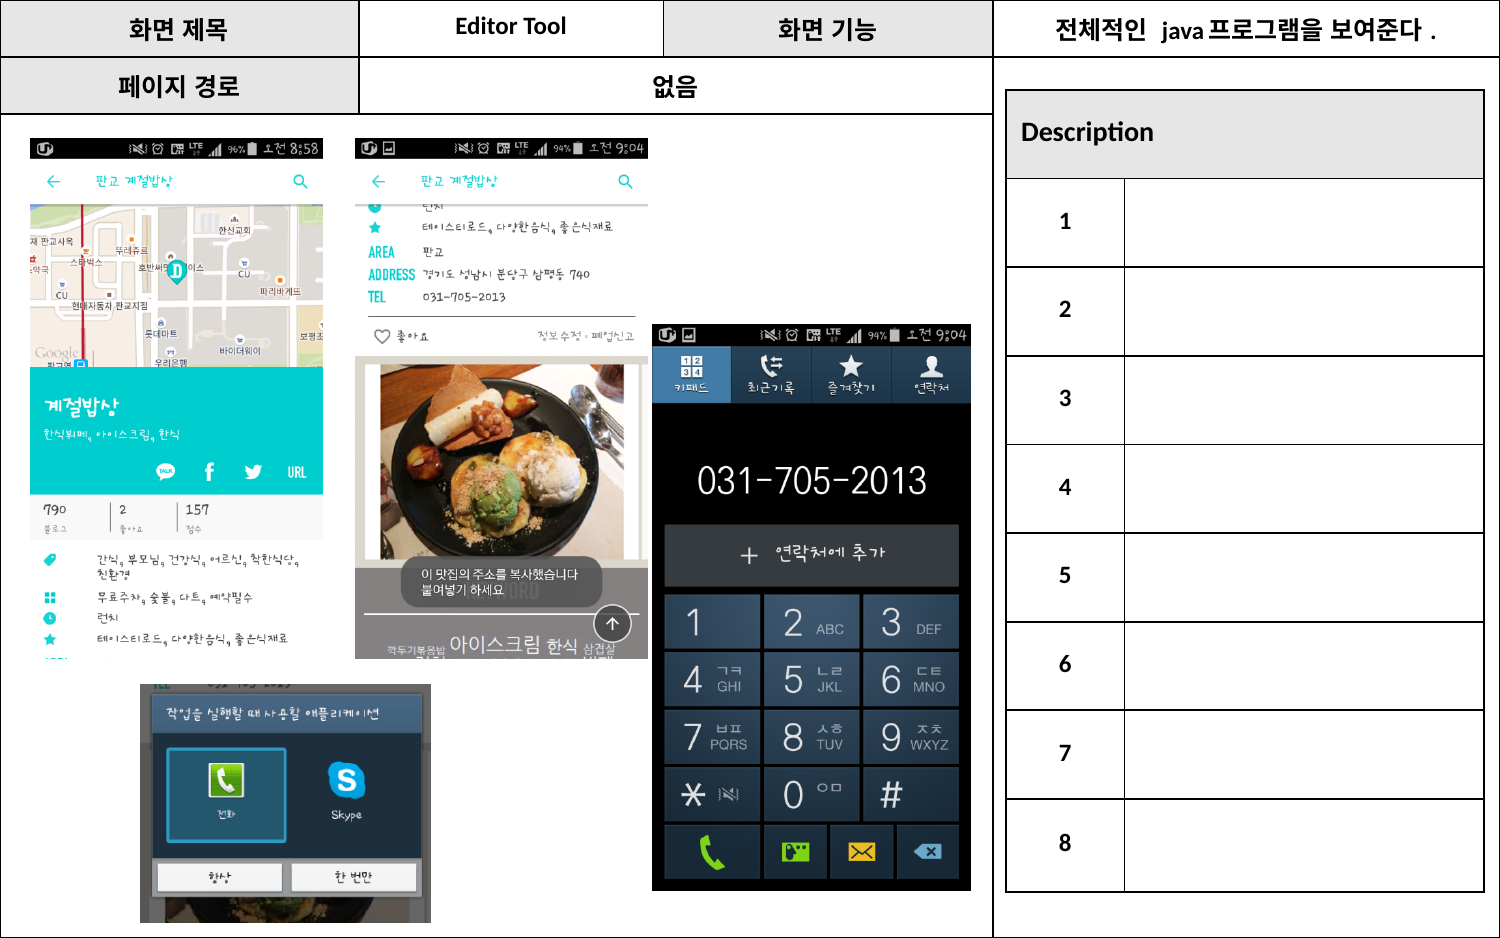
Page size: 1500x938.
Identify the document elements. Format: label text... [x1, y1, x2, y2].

table_header 화면 기능 [664, 1, 992, 56]
table_cell [1125, 623, 1483, 709]
picture [140, 684, 431, 923]
table_cell 페이지 경로 [1, 58, 358, 113]
table_cell 6 [1007, 623, 1124, 709]
table_header 화면 제목 [1, 1, 358, 56]
table_cell [1125, 357, 1483, 444]
picture [355, 138, 648, 659]
table_cell [1125, 534, 1483, 621]
table_cell [1125, 800, 1483, 891]
table_cell 1 [1007, 179, 1124, 266]
table_header Description [1007, 91, 1483, 178]
table_cell [1, 115, 992, 937]
table_cell 2 [1007, 268, 1124, 355]
table_cell 7 [1007, 711, 1124, 798]
table_cell [994, 58, 1499, 937]
table_header Editor Tool [360, 1, 663, 56]
picture [652, 324, 971, 891]
table_cell 4 [1007, 445, 1124, 532]
table_cell 3 [1007, 357, 1124, 444]
table_cell [1125, 179, 1483, 266]
table_cell [1125, 445, 1483, 532]
table_header 전체적인 java프로그램을 보여준다. [994, 1, 1499, 56]
table_cell 없음 [360, 58, 992, 113]
table_cell [1125, 268, 1483, 355]
picture [30, 138, 323, 659]
table_cell 5 [1007, 534, 1124, 621]
table_cell 8 [1007, 800, 1124, 891]
table_cell [1125, 711, 1483, 798]
